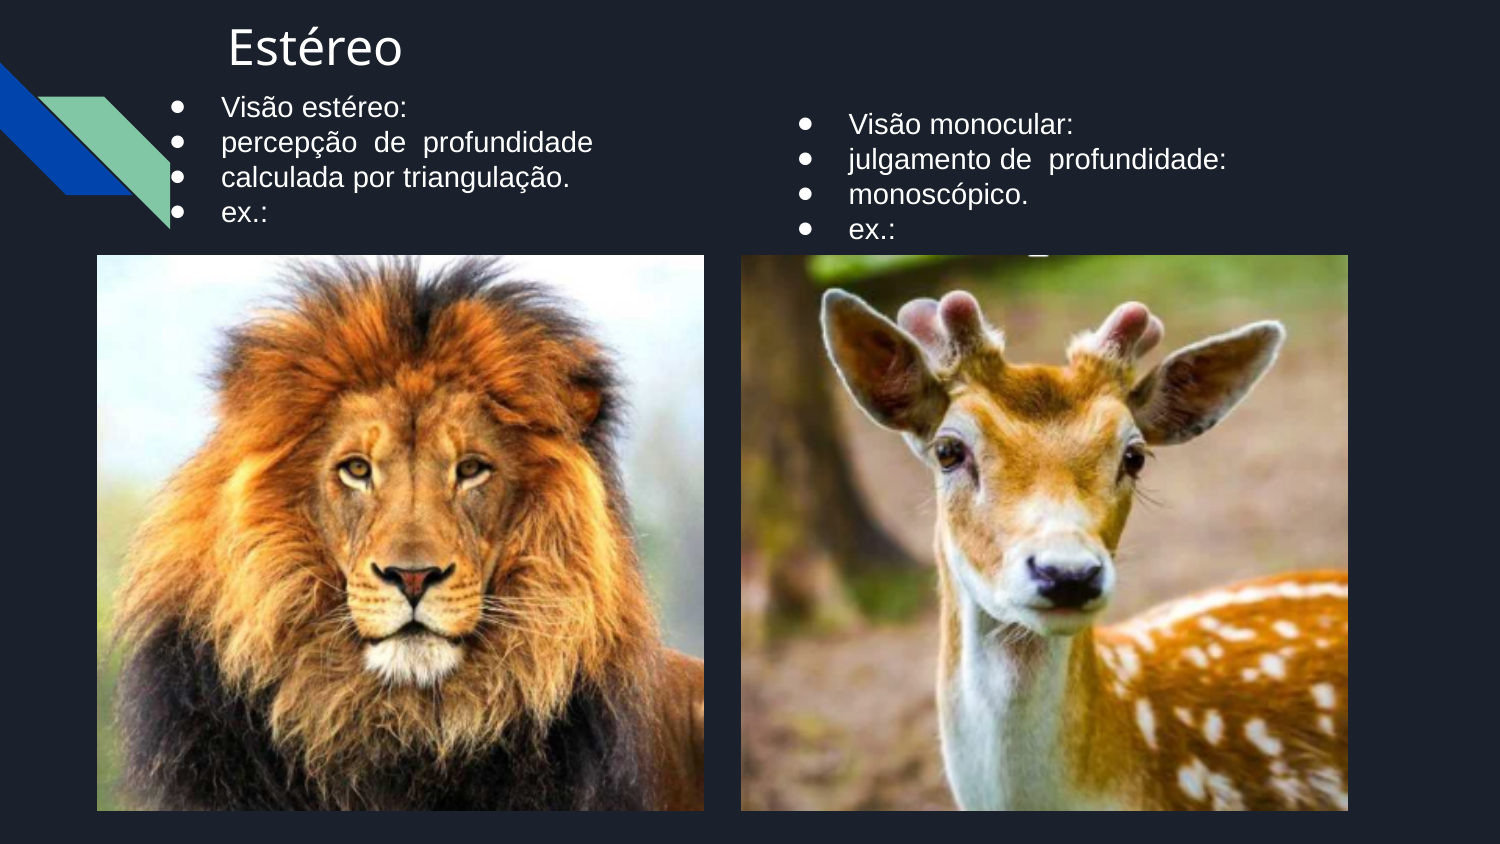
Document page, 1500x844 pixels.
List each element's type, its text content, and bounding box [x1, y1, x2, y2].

title Estéreo [212, 0, 1368, 150]
picture [741, 255, 1349, 811]
list Visão monocular: julgamento de profundidade: monoscópico. ex.: [758, 90, 1332, 254]
picture [96, 255, 704, 811]
list Visão estéreo: percepção de profundidade calculada por triangulação. ex.: [131, 73, 704, 255]
